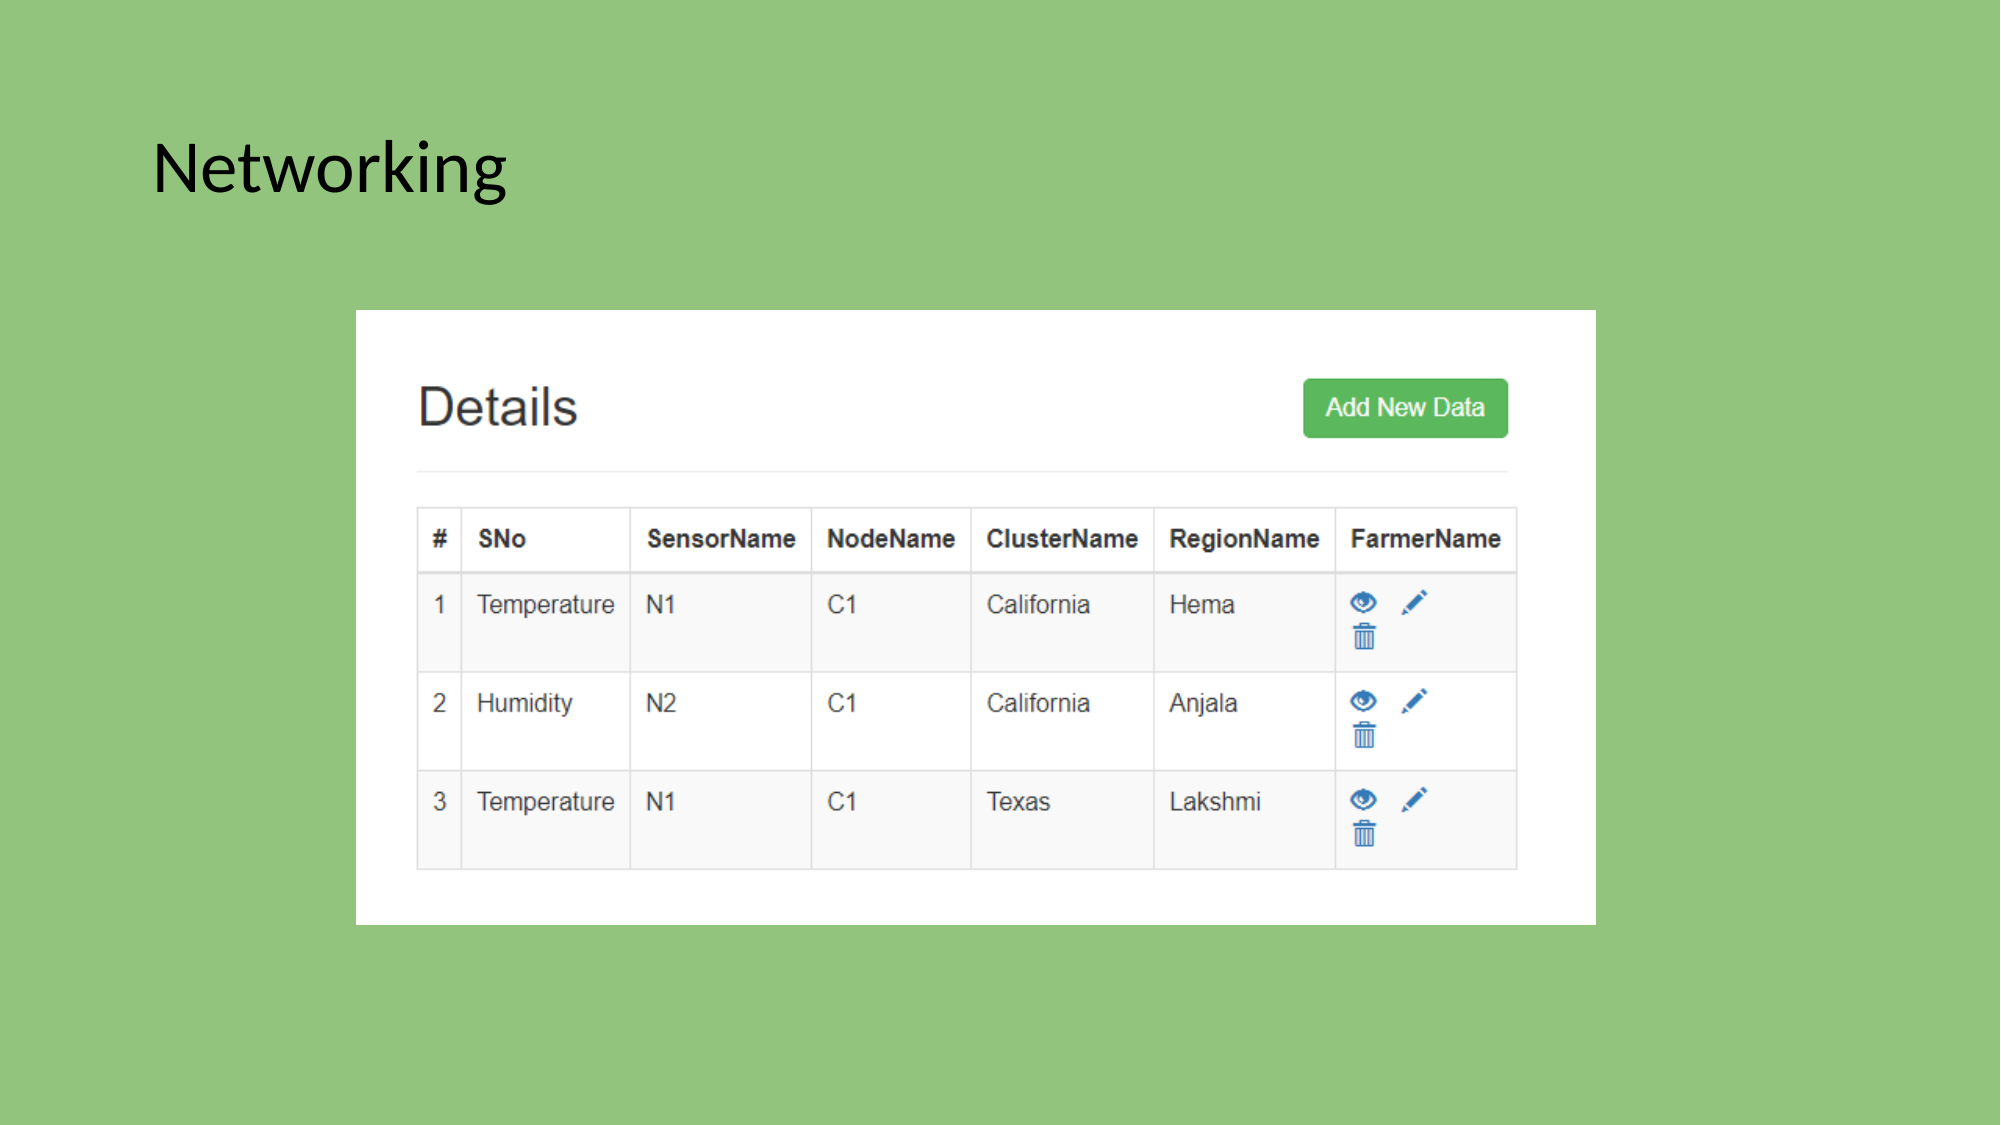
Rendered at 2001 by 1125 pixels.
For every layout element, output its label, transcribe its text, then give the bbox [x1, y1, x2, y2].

picture [355, 310, 1596, 925]
title Networking [137, 59, 1863, 278]
